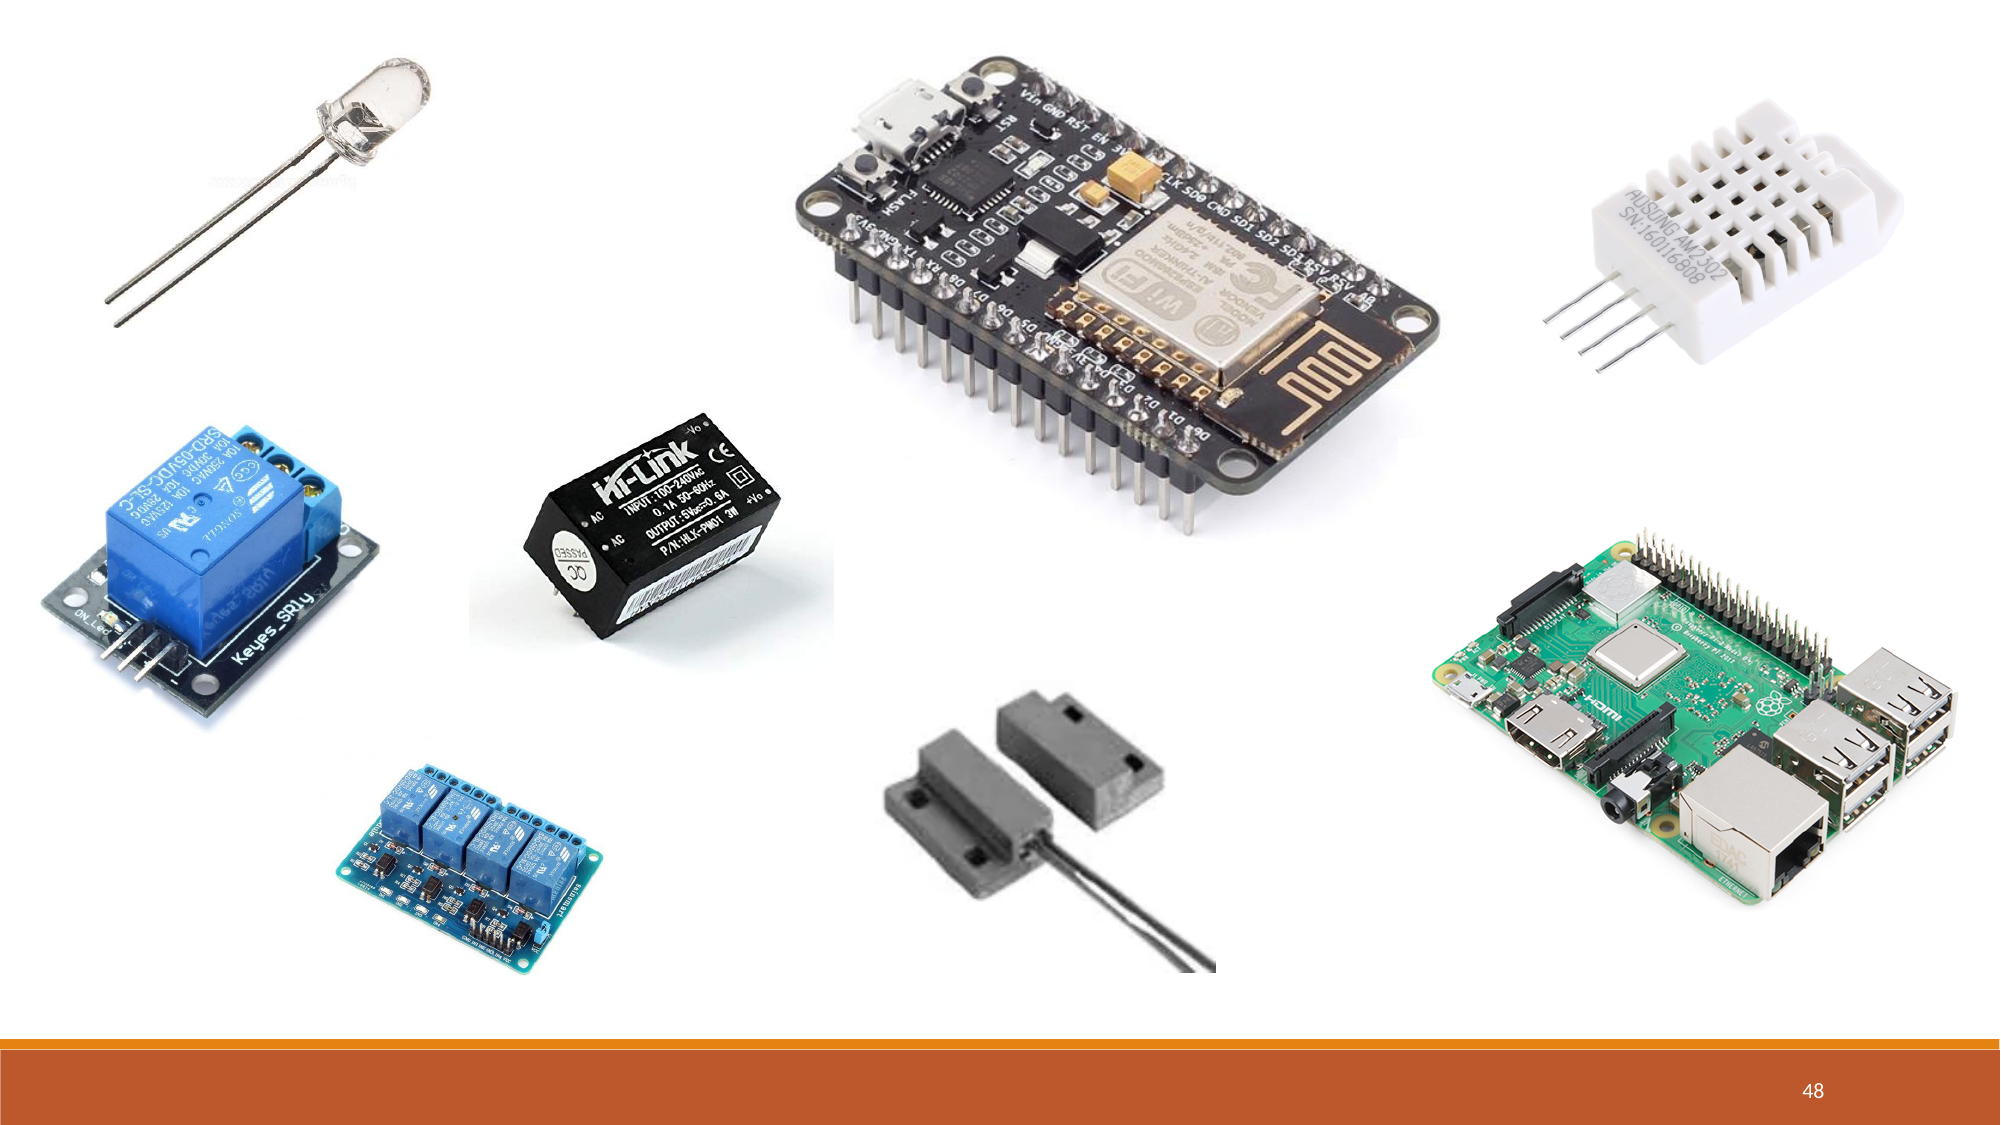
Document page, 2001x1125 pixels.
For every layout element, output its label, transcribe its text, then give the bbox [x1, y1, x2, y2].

picture [873, 680, 1217, 973]
slide_number 48 [1624, 1059, 1840, 1120]
picture [100, 31, 451, 329]
picture [1516, 80, 1948, 392]
picture [26, 20, 1993, 1030]
